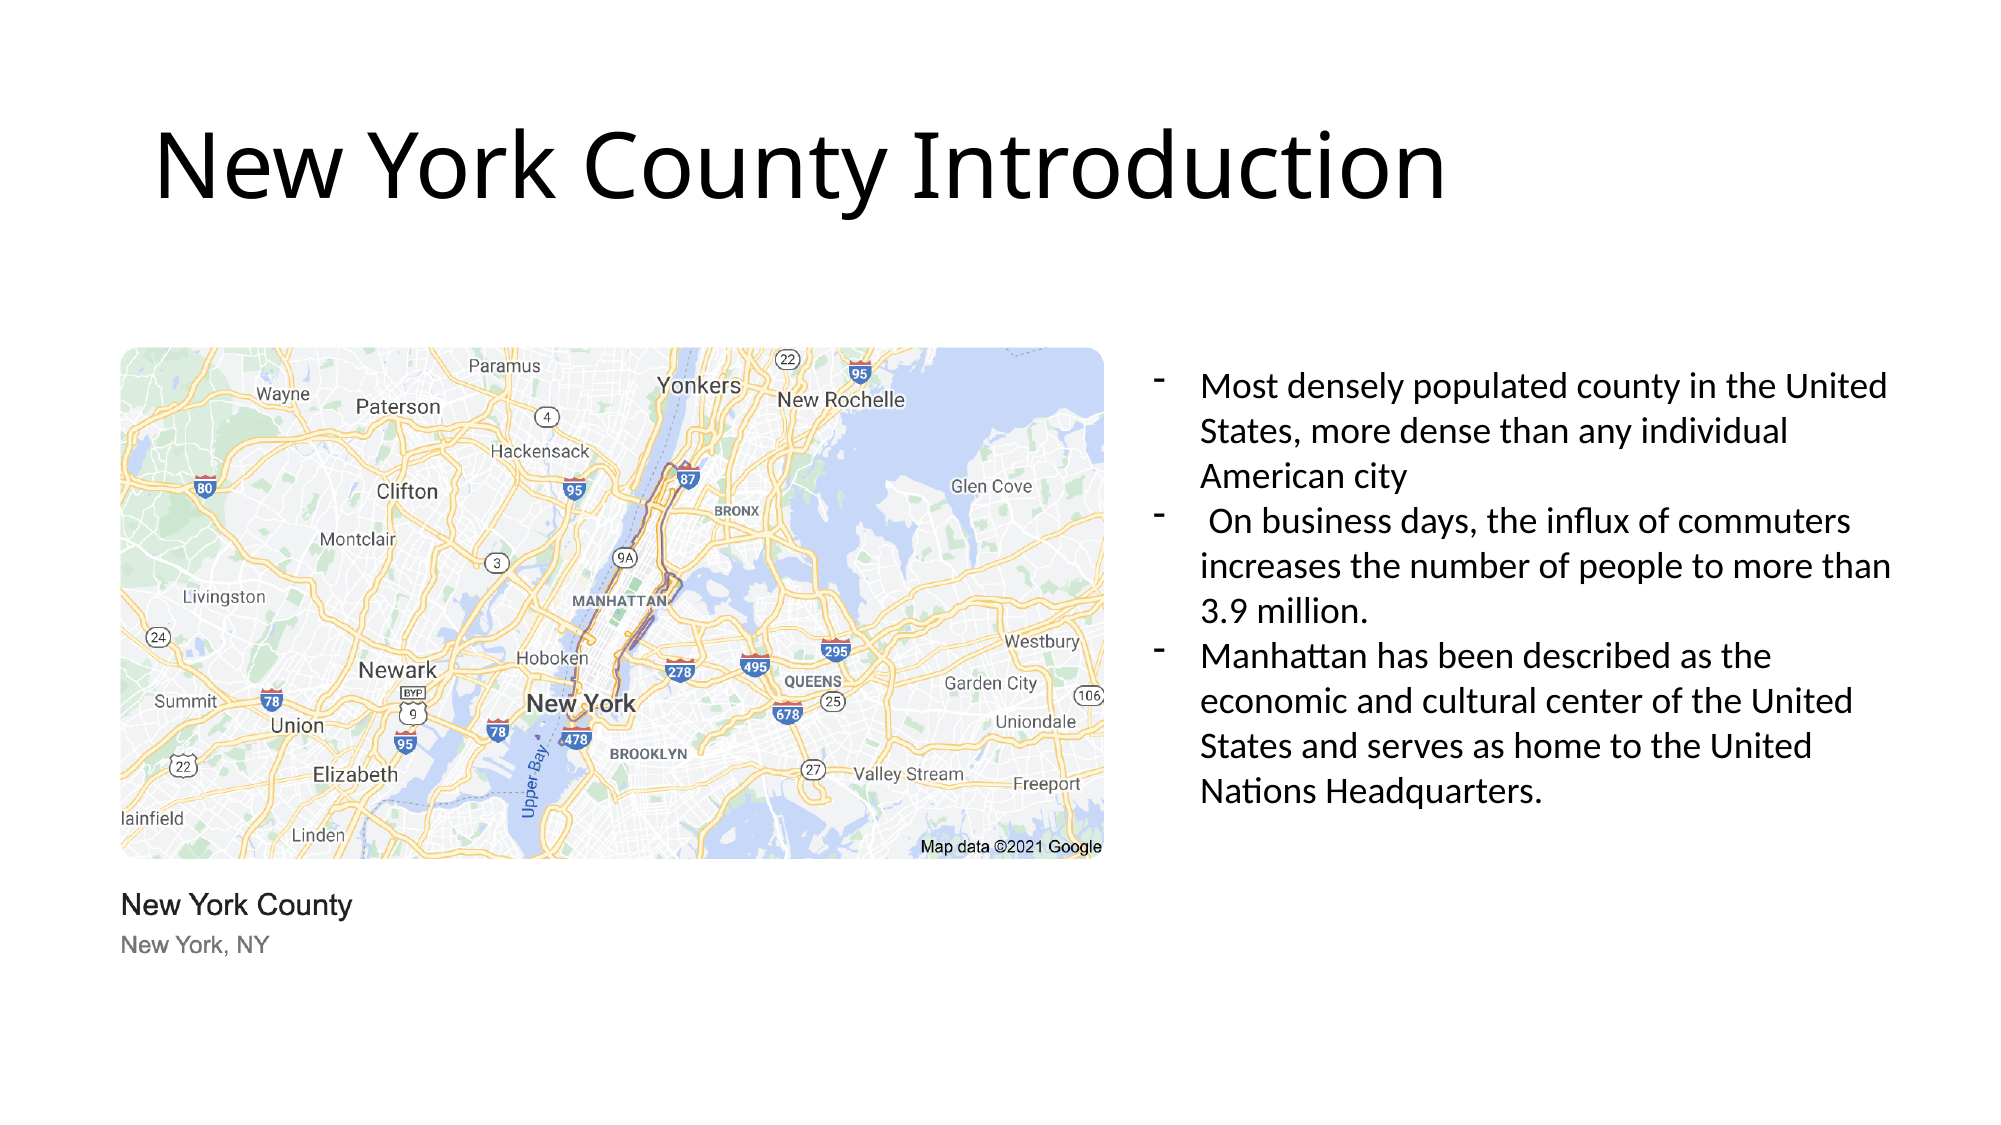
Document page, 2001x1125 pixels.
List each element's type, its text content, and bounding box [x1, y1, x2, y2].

text_box Most densely populated county in the United States, more dense than any individual American city On business days, the influx of commuters increases the number of people to more than 3.9 million. Manhattan has been described as the economic and cultural center of the United States and serves as home to the United Nations Headquarters. [1138, 353, 1911, 818]
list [105, 341, 1123, 977]
title New York County Introduction [137, 59, 1863, 278]
